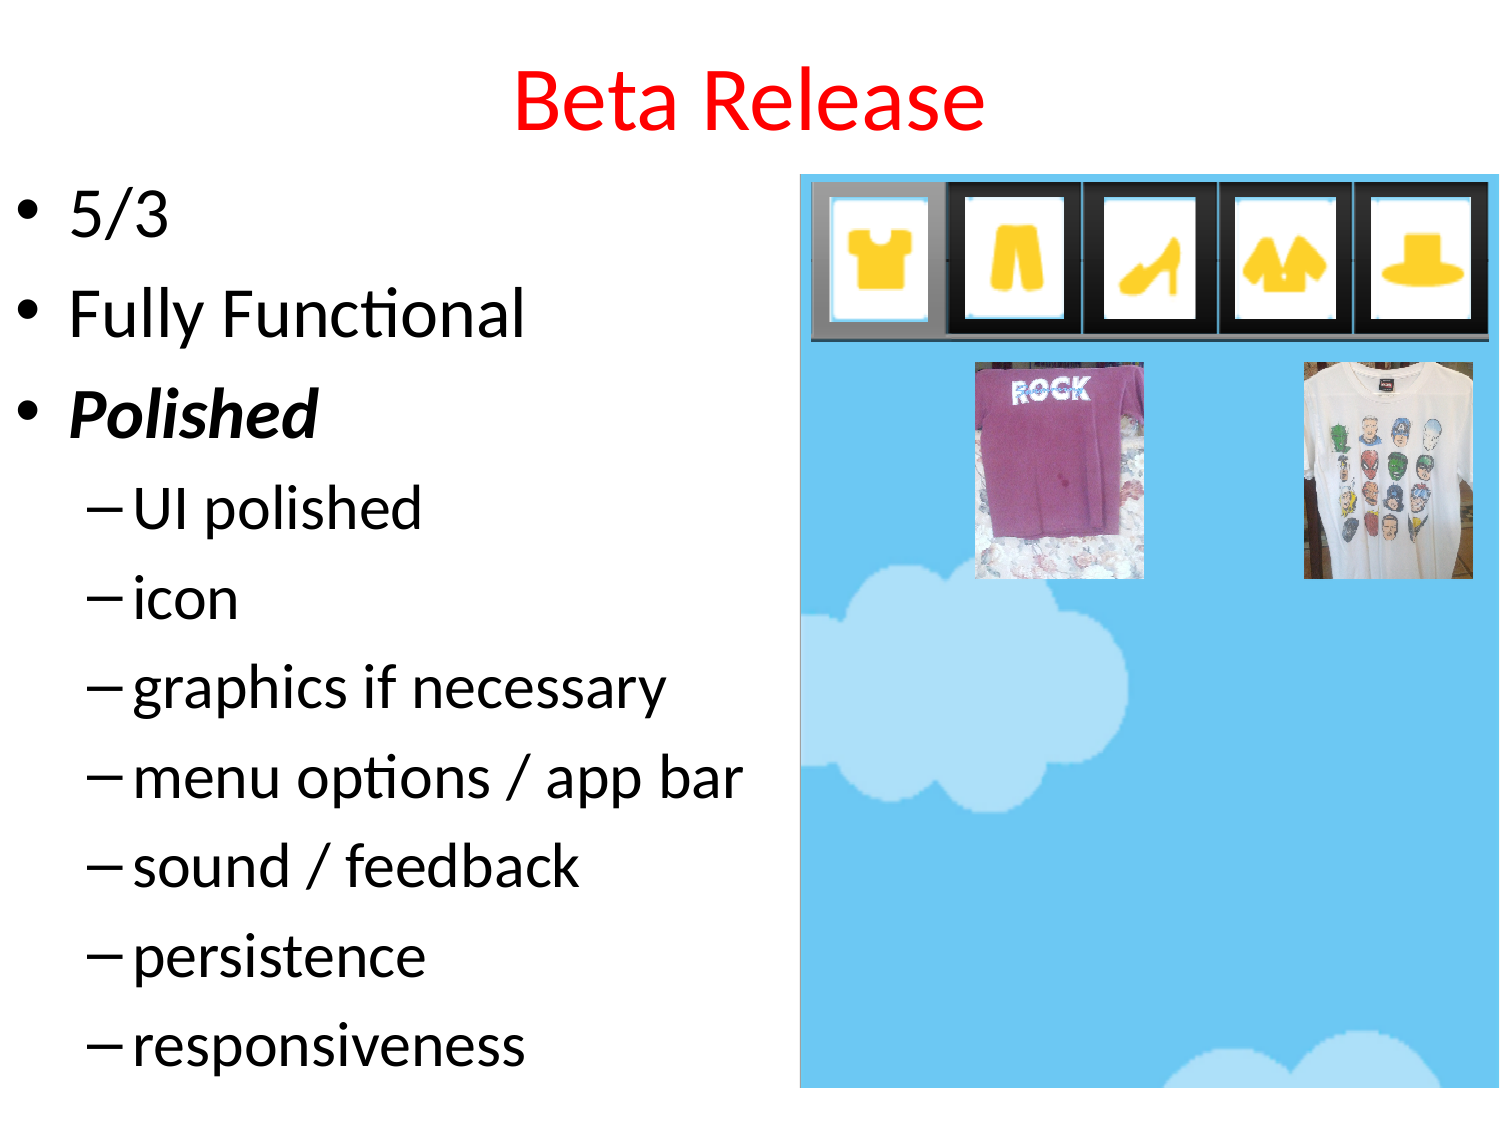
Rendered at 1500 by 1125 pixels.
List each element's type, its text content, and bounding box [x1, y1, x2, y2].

title Beta Release [75, 0, 1425, 173]
picture [799, 174, 1500, 1088]
list 5/3 Fully Functional Polished UI polished icon graphics if necessary menu options / app bar sound / feedback persistence responsiveness [0, 157, 813, 1088]
